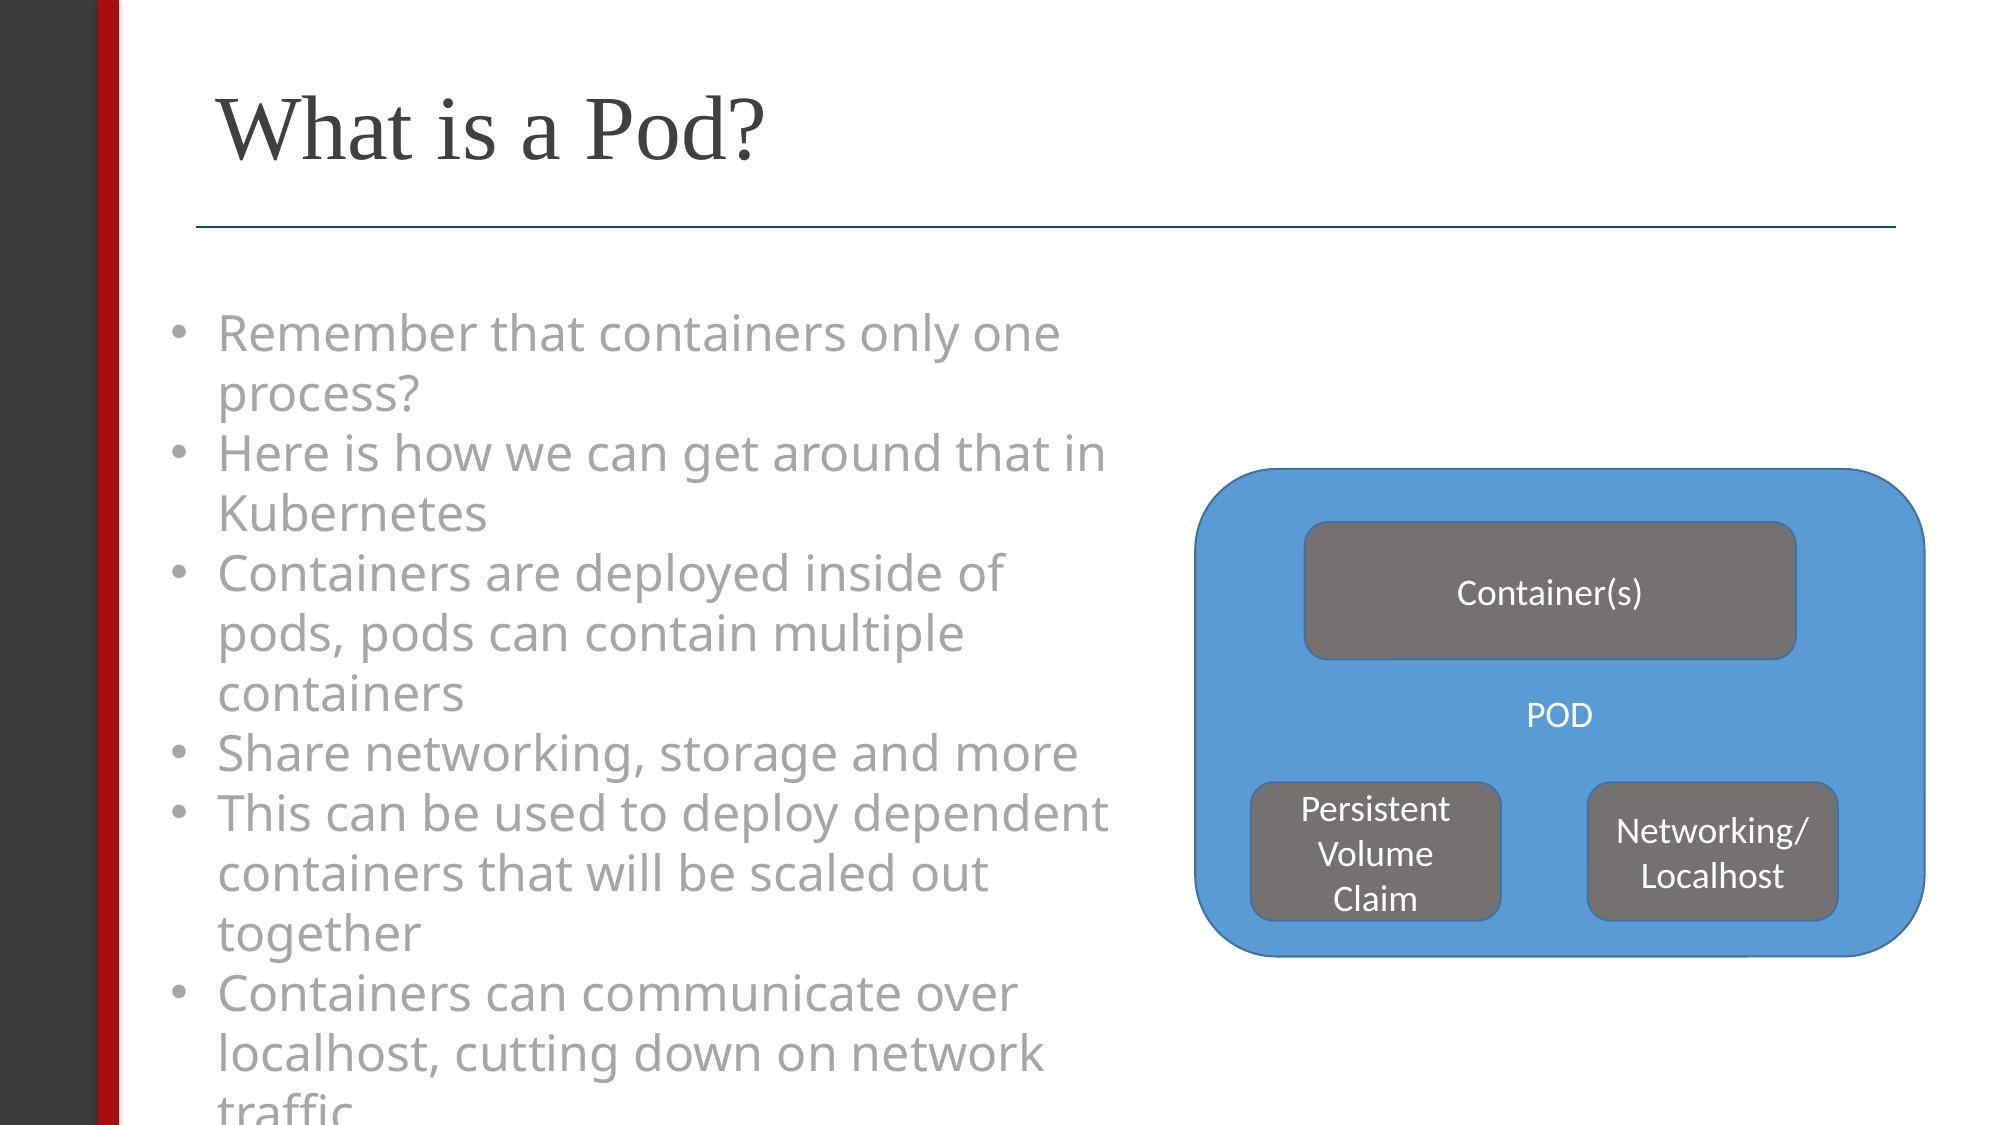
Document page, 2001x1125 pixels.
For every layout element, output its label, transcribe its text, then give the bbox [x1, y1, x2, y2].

text_box Remember that containers only one process? Here is how we can get around that in Kubernetes Containers are deployed inside of pods, pods can contain multiple containers Share networking, storage and more This can be used to deploy dependent containers that will be scaled out together Containers can communicate over localhost, cutting down on network traffic [155, 294, 1144, 1125]
text_box Container(s) [1303, 521, 1797, 661]
title What is a Pod? [199, 60, 1900, 200]
text_box Networking/ Localhost [1586, 781, 1839, 922]
text_box POD [1194, 467, 1926, 958]
text_box Persistent Volume Claim [1249, 781, 1502, 922]
